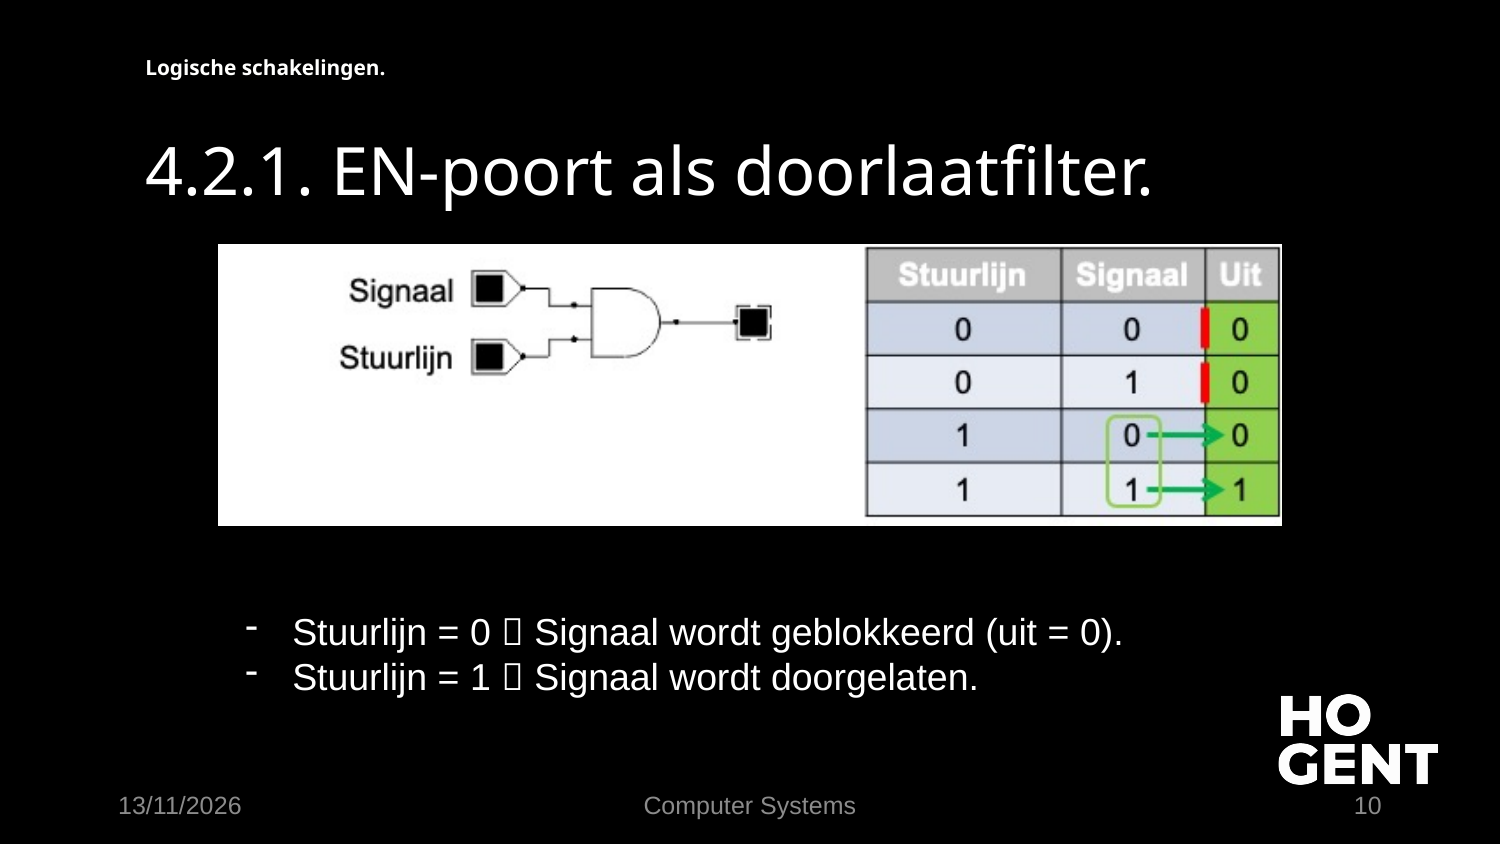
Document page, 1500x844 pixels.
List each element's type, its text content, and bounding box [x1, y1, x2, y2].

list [218, 243, 1282, 526]
text_box Stuurlijn = 0  Signaal wordt geblokkeerd (uit = 0). Stuurlijn = 1  Signaal wordt doorgelaten. [230, 600, 1140, 706]
list Logische schakelingen. [130, 46, 806, 100]
slide_number 10 [1059, 782, 1397, 828]
title 4.2.1. EN-poort als doorlaatfilter. [130, 121, 1343, 223]
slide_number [103, 782, 441, 828]
footer Computer Systems [496, 782, 1004, 828]
